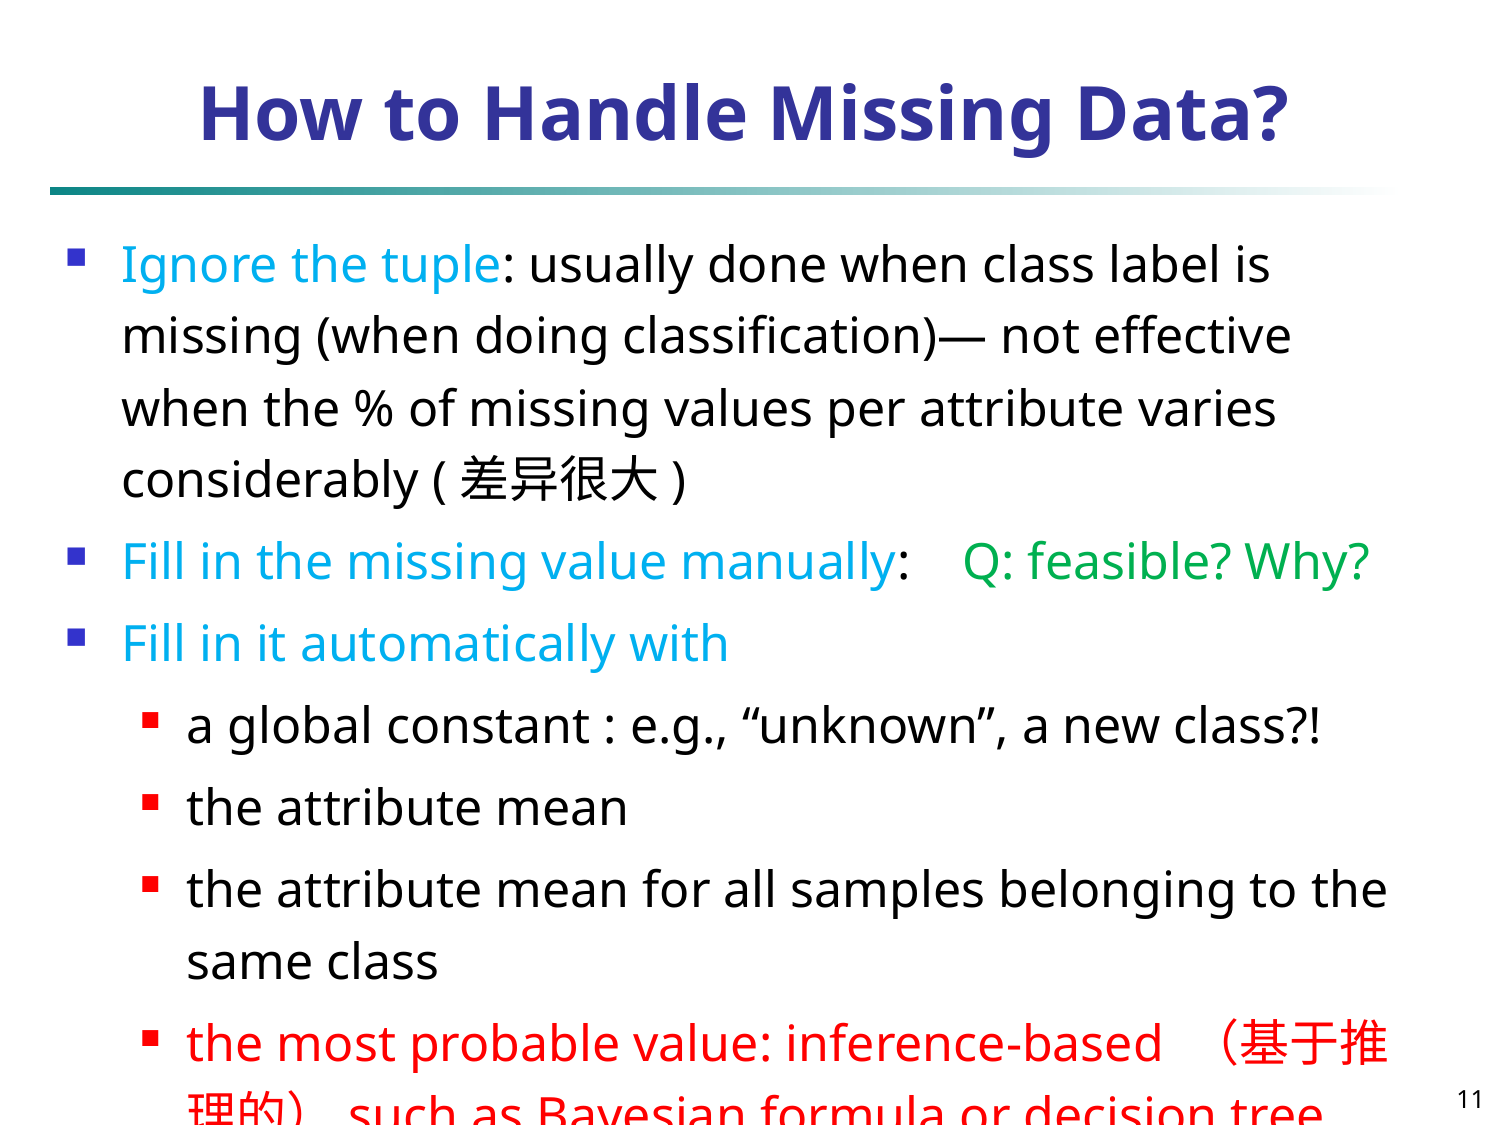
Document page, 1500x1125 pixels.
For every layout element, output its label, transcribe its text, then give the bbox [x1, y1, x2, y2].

slide_number 11 [1349, 1062, 1500, 1125]
title How to Handle Missing Data? [124, 37, 1363, 163]
list Ignore the tuple: usually done when class label is missing (when doing classification)— not effective when the % of missing values per attribute varies considerably (差异很大) Fill in the missing value manually: Q: feasible? Why? Fill in it automatically with a global constant : e.g., “unknown”, a new class?! the attribute mean the attribute mean for all samples belonging to the same class the most probable value: inference-based （基于推理的）such as Bayesian formula or decision tree [49, 212, 1451, 1076]
